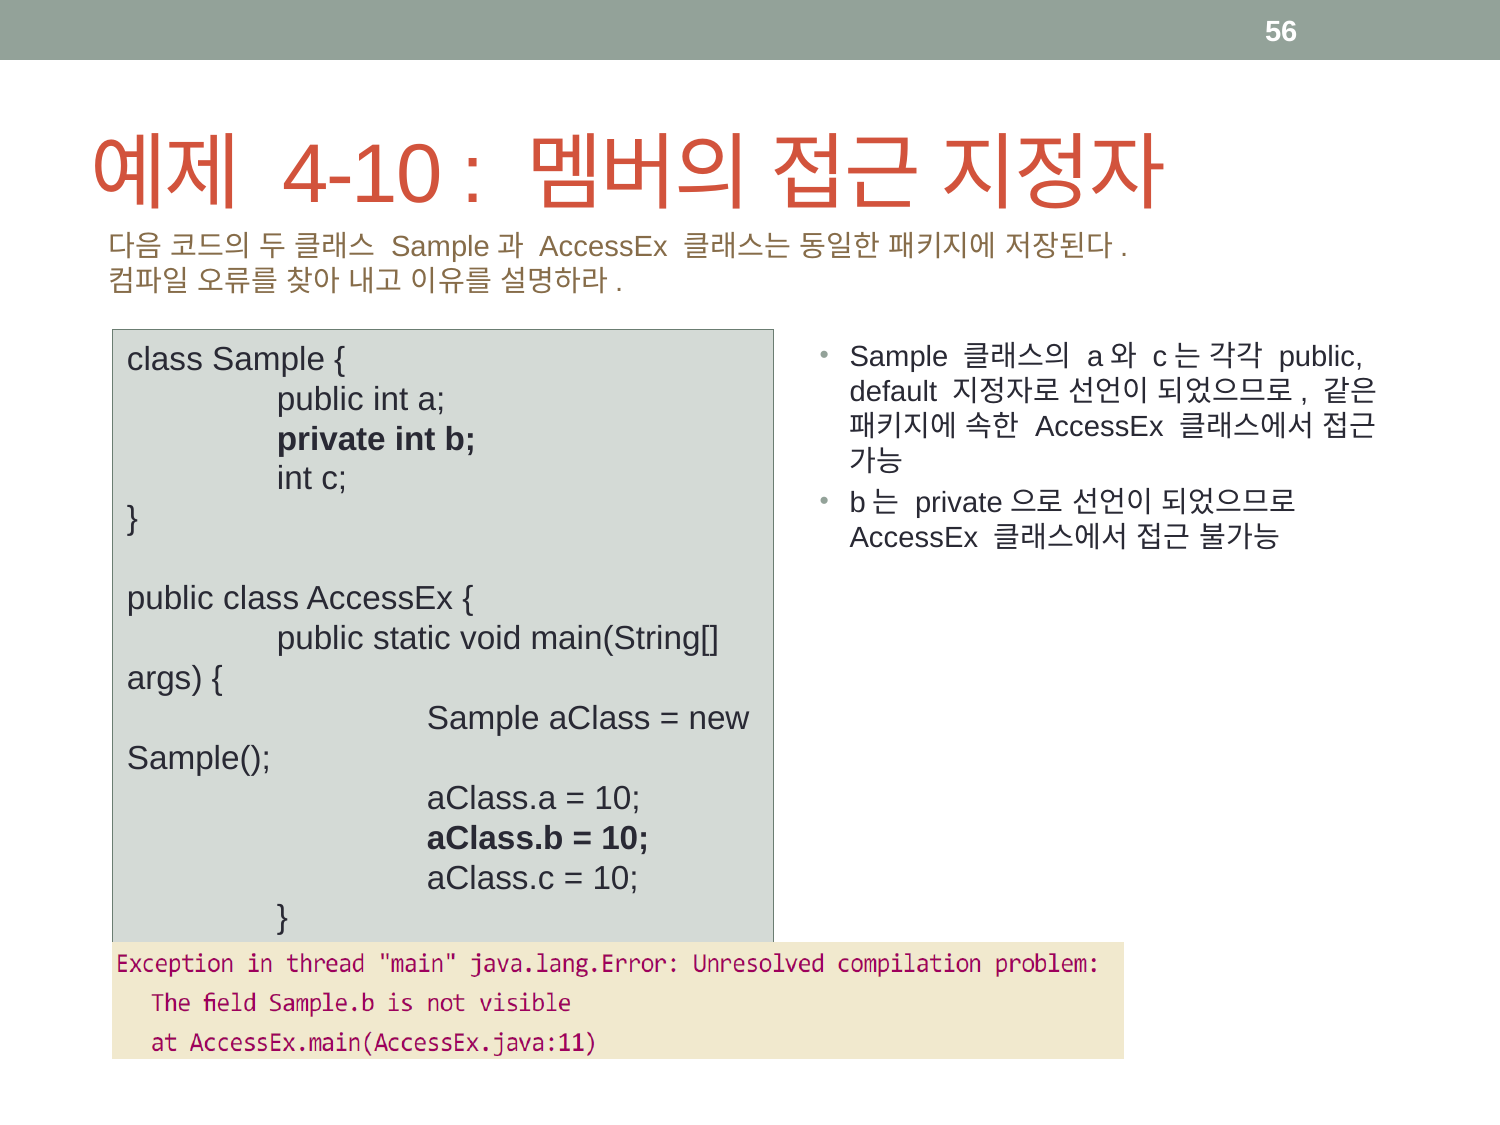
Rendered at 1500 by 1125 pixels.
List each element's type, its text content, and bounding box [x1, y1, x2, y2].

title 예제 4-10 : 멤버의 접근 지정자 [75, 87, 1425, 250]
list Sample 클래스의 a와 c는 각각 public, default 지정자로 선언이 되었으므로, 같은 패키지에 속한 AccessEx 클래스에서 접근 가능 b는 private으로 선언이 되었으므로 AccessEx 클래스에서 접근 불가능 [714, 329, 1427, 602]
picture [111, 942, 1125, 1059]
slide_number 56 [1250, 3, 1425, 57]
text_box [0, 0, 1500, 75]
text_box 다음 코드의 두 클래스 Sample과 AccessEx 클래스는 동일한 패키지에 저장된다. 컴파일 오류를 찾아 내고 이유를 설명하라. [93, 219, 1152, 305]
text_box class Sample { public int a; private int b; int c; } public class AccessEx { public static void main(String[] args) { Sample aClass = new Sample(); aClass.a = 10; aClass.b = 10; aClass.c = 10; } } [112, 329, 774, 941]
